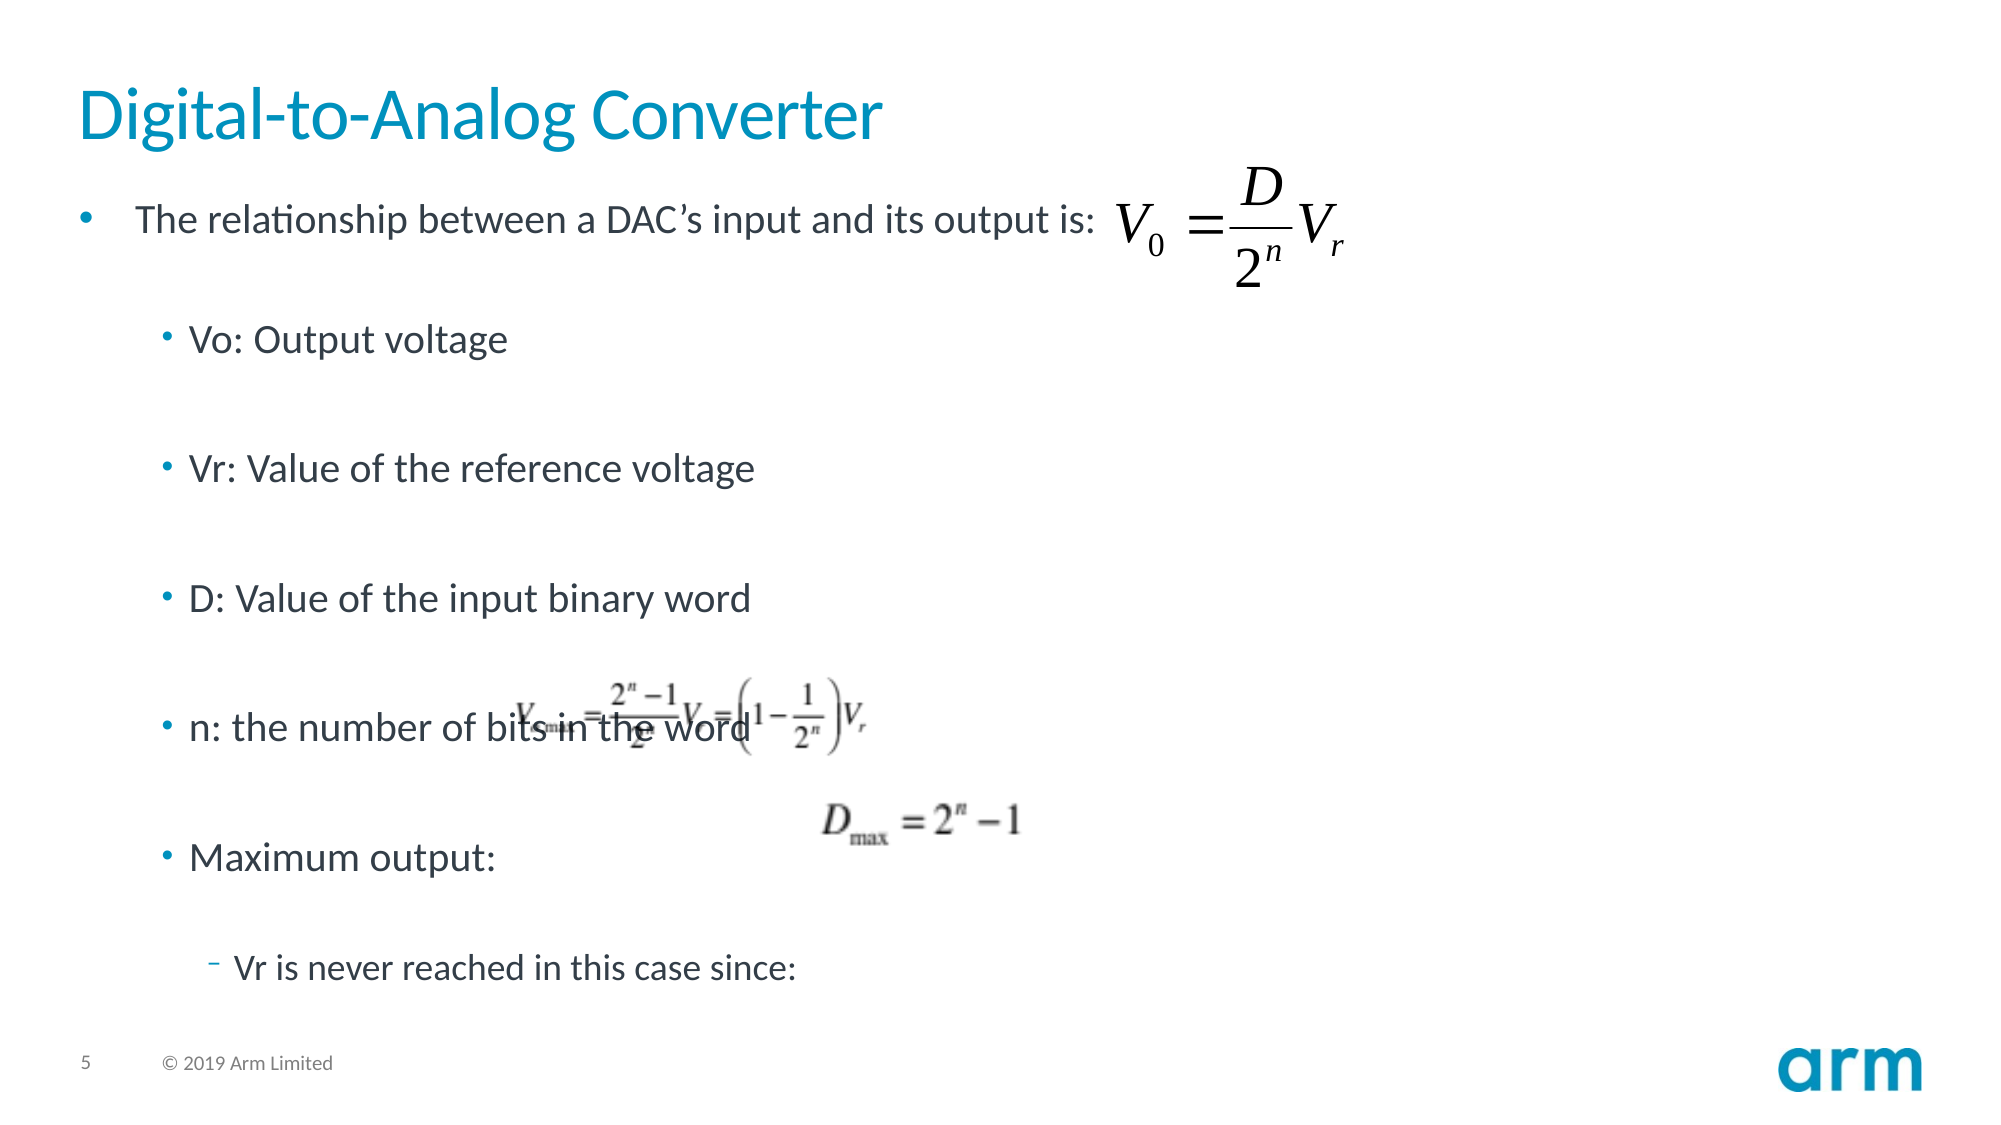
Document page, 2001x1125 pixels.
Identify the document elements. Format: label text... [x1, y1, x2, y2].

picture [1911, 1048, 1922, 1062]
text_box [816, 788, 1028, 851]
picture [1778, 1048, 1794, 1067]
picture [1889, 1048, 1903, 1053]
picture [1788, 1056, 1812, 1083]
title Digital-to-Analog Converter [78, 78, 1922, 186]
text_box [512, 670, 868, 758]
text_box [1110, 150, 1358, 301]
picture [1778, 1072, 1794, 1092]
list The relationship between a DAC’s input and its output is: Vo: Output voltage Vr: Value of the reference voltage D: Value of the input binary word n: the number of bits in the word Maximum output: Vr is never reached in this case since: [78, 192, 1922, 1004]
picture [1803, 1048, 1922, 1092]
